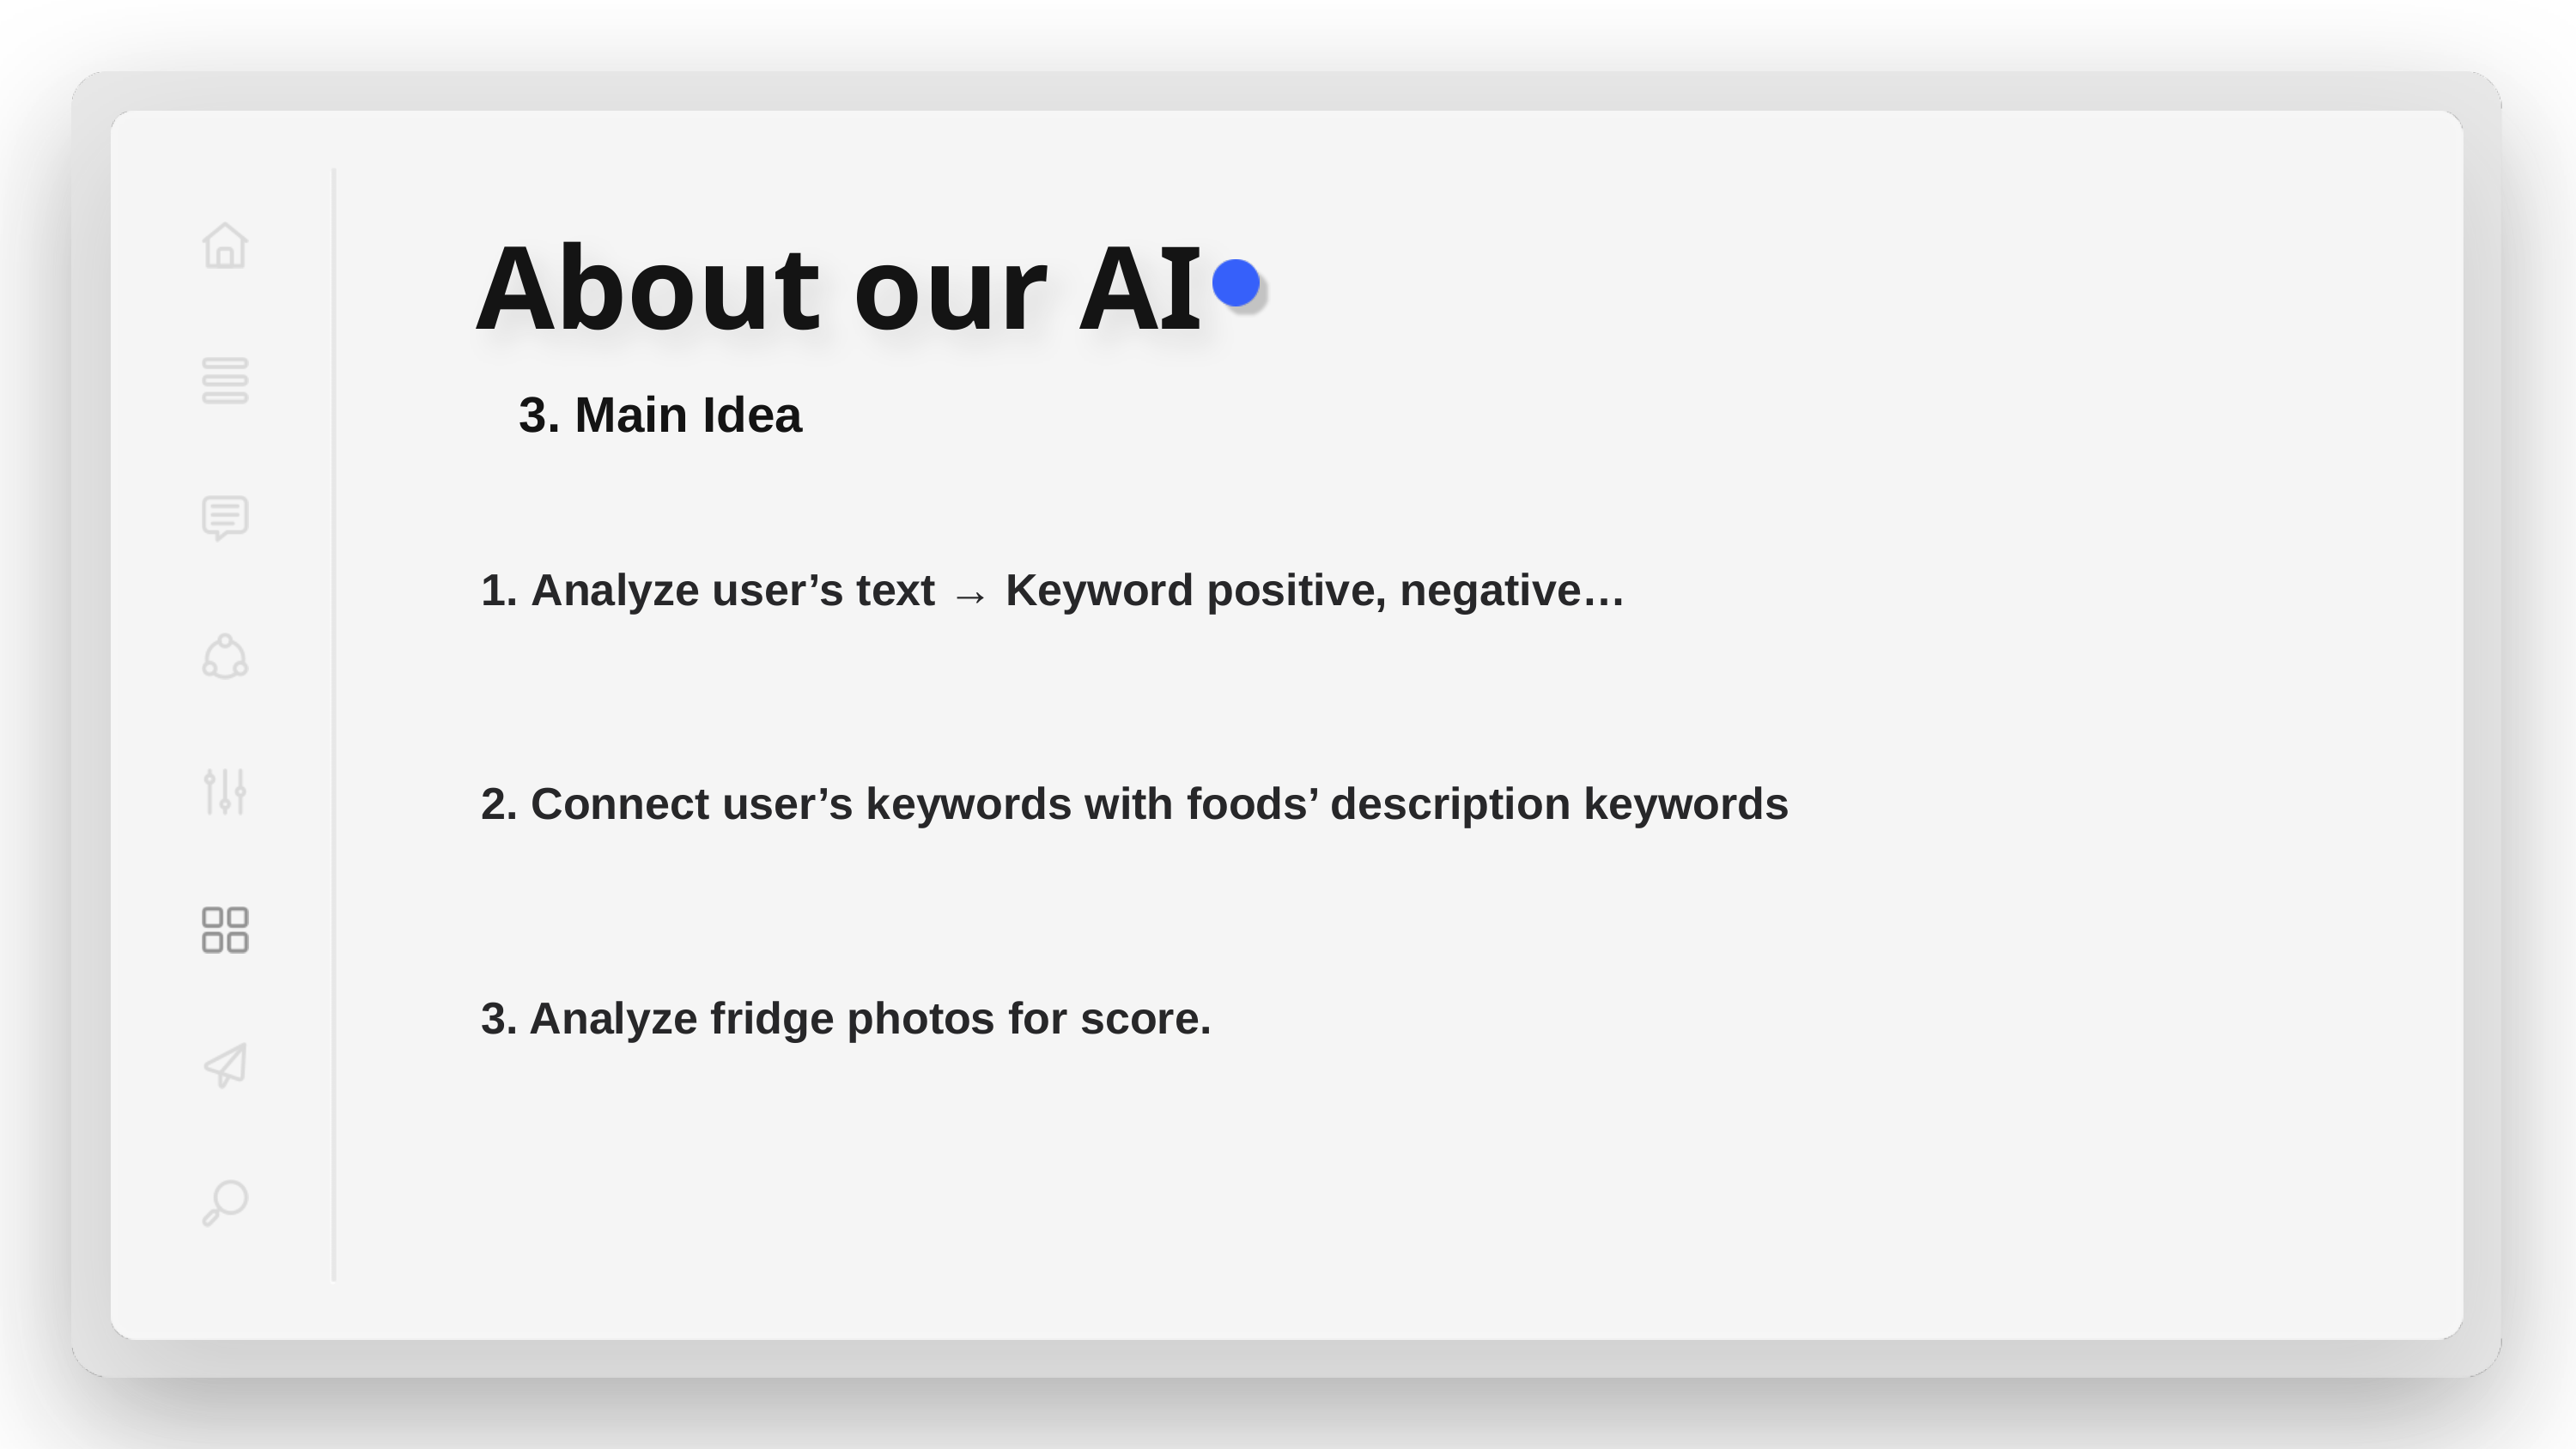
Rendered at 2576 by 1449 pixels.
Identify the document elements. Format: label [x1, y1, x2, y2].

picture [0, 71, 2503, 1378]
